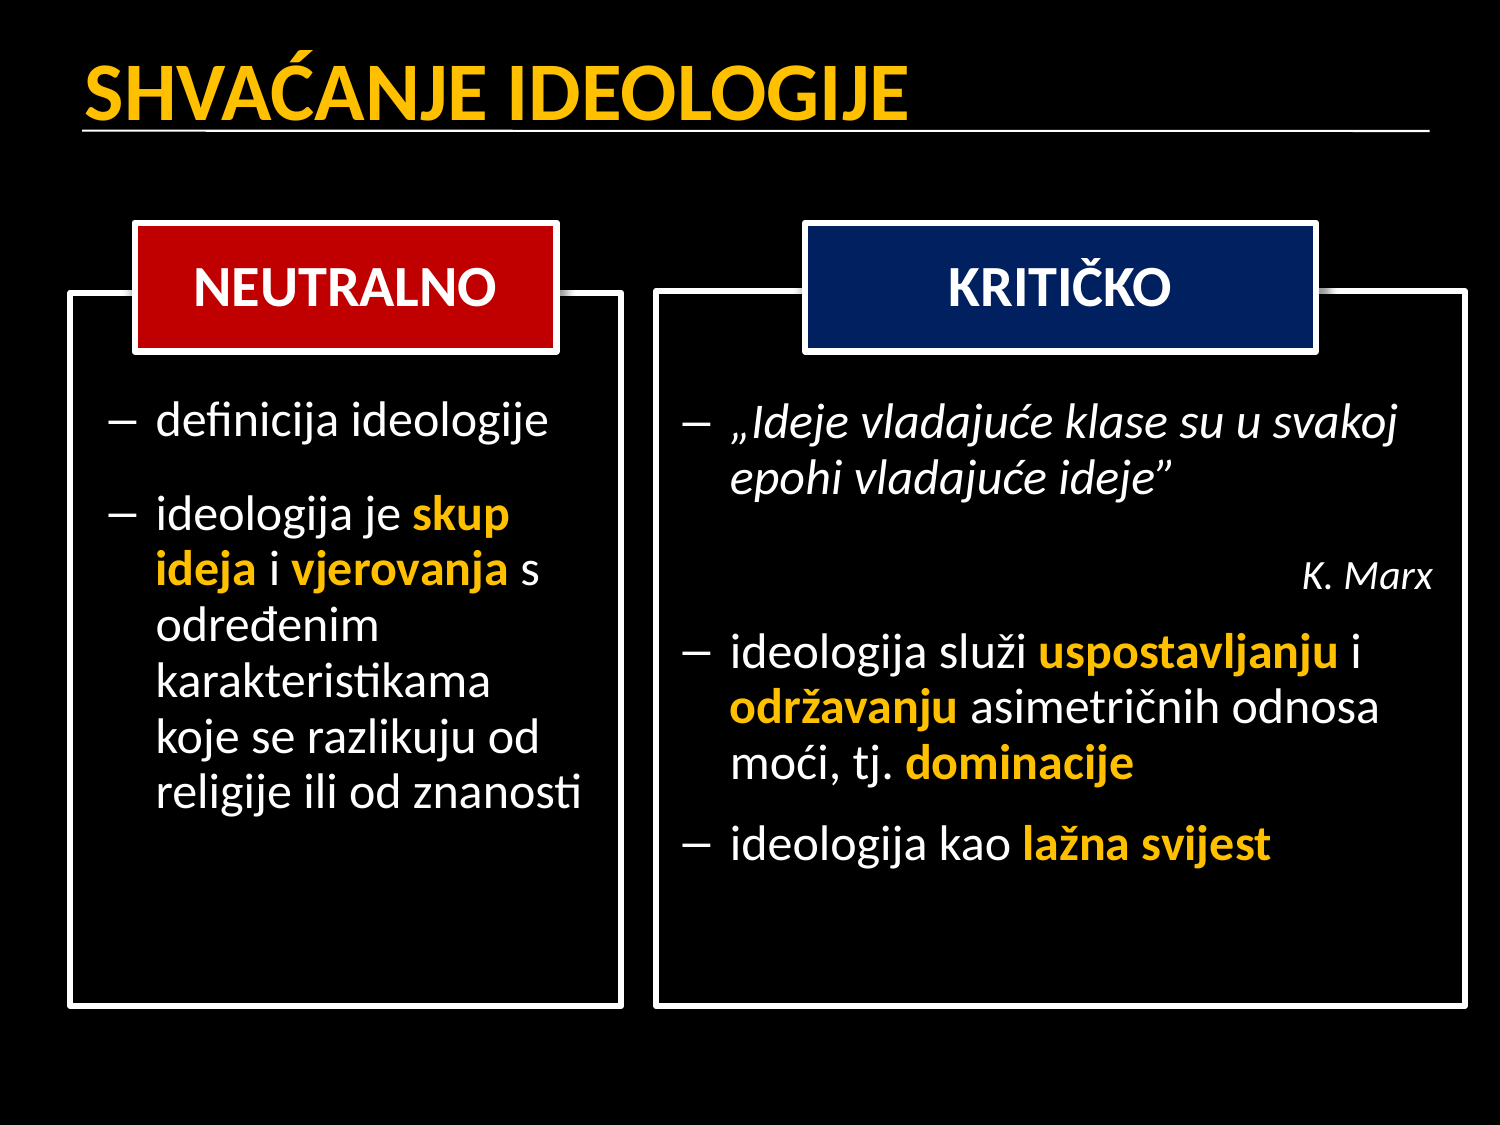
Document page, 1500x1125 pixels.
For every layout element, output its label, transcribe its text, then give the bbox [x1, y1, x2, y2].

text_box NEUTRALNO [134, 222, 557, 352]
text_box [70, 292, 622, 1006]
text_box [656, 291, 1465, 1006]
text_box SHVAĆANJE IDEOLOGIJE [70, 33, 1500, 141]
text_box „Ideje vladajuće klase su u svakoj epohi vladajuće ideje” K. Marx ideologija služi uspostavljanju i održavanju asimetričnih odnosa moći, tj. dominacije ideologija kao lažna svijest [667, 386, 1454, 879]
text_box KRITIČKO [805, 222, 1316, 352]
text_box definicija ideologije ideologija je skup ideja i vjerovanja s određenim karakteristikama koje se razlikuju od religije ili od znanosti [93, 384, 598, 828]
